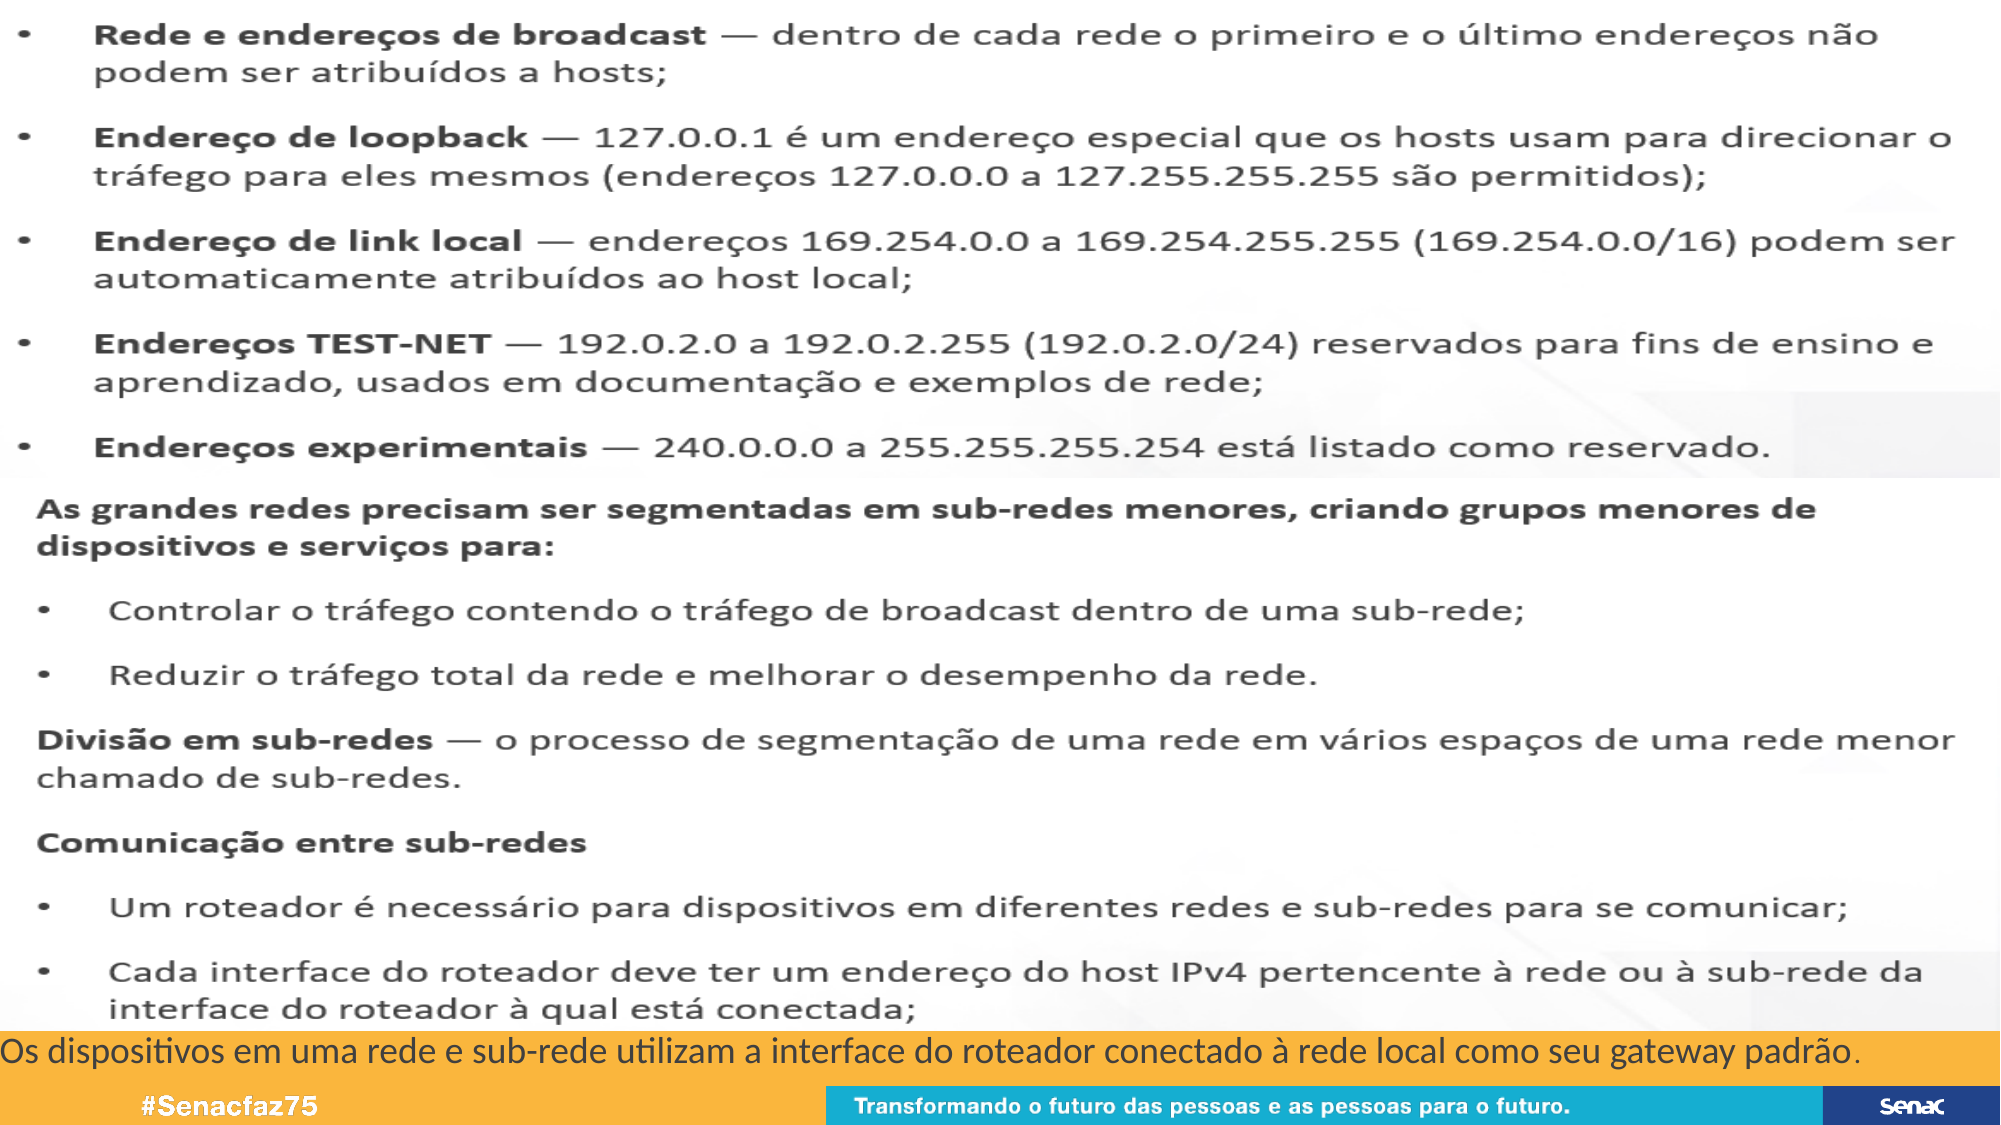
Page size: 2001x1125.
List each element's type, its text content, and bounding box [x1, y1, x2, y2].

picture [0, 1086, 2000, 1125]
text_box Os dispositivos em uma rede e sub-rede utilizam a interface do roteador conectado à rede local como seu gateway padrão. [0, 1031, 1958, 1124]
picture [0, 0, 2000, 1031]
